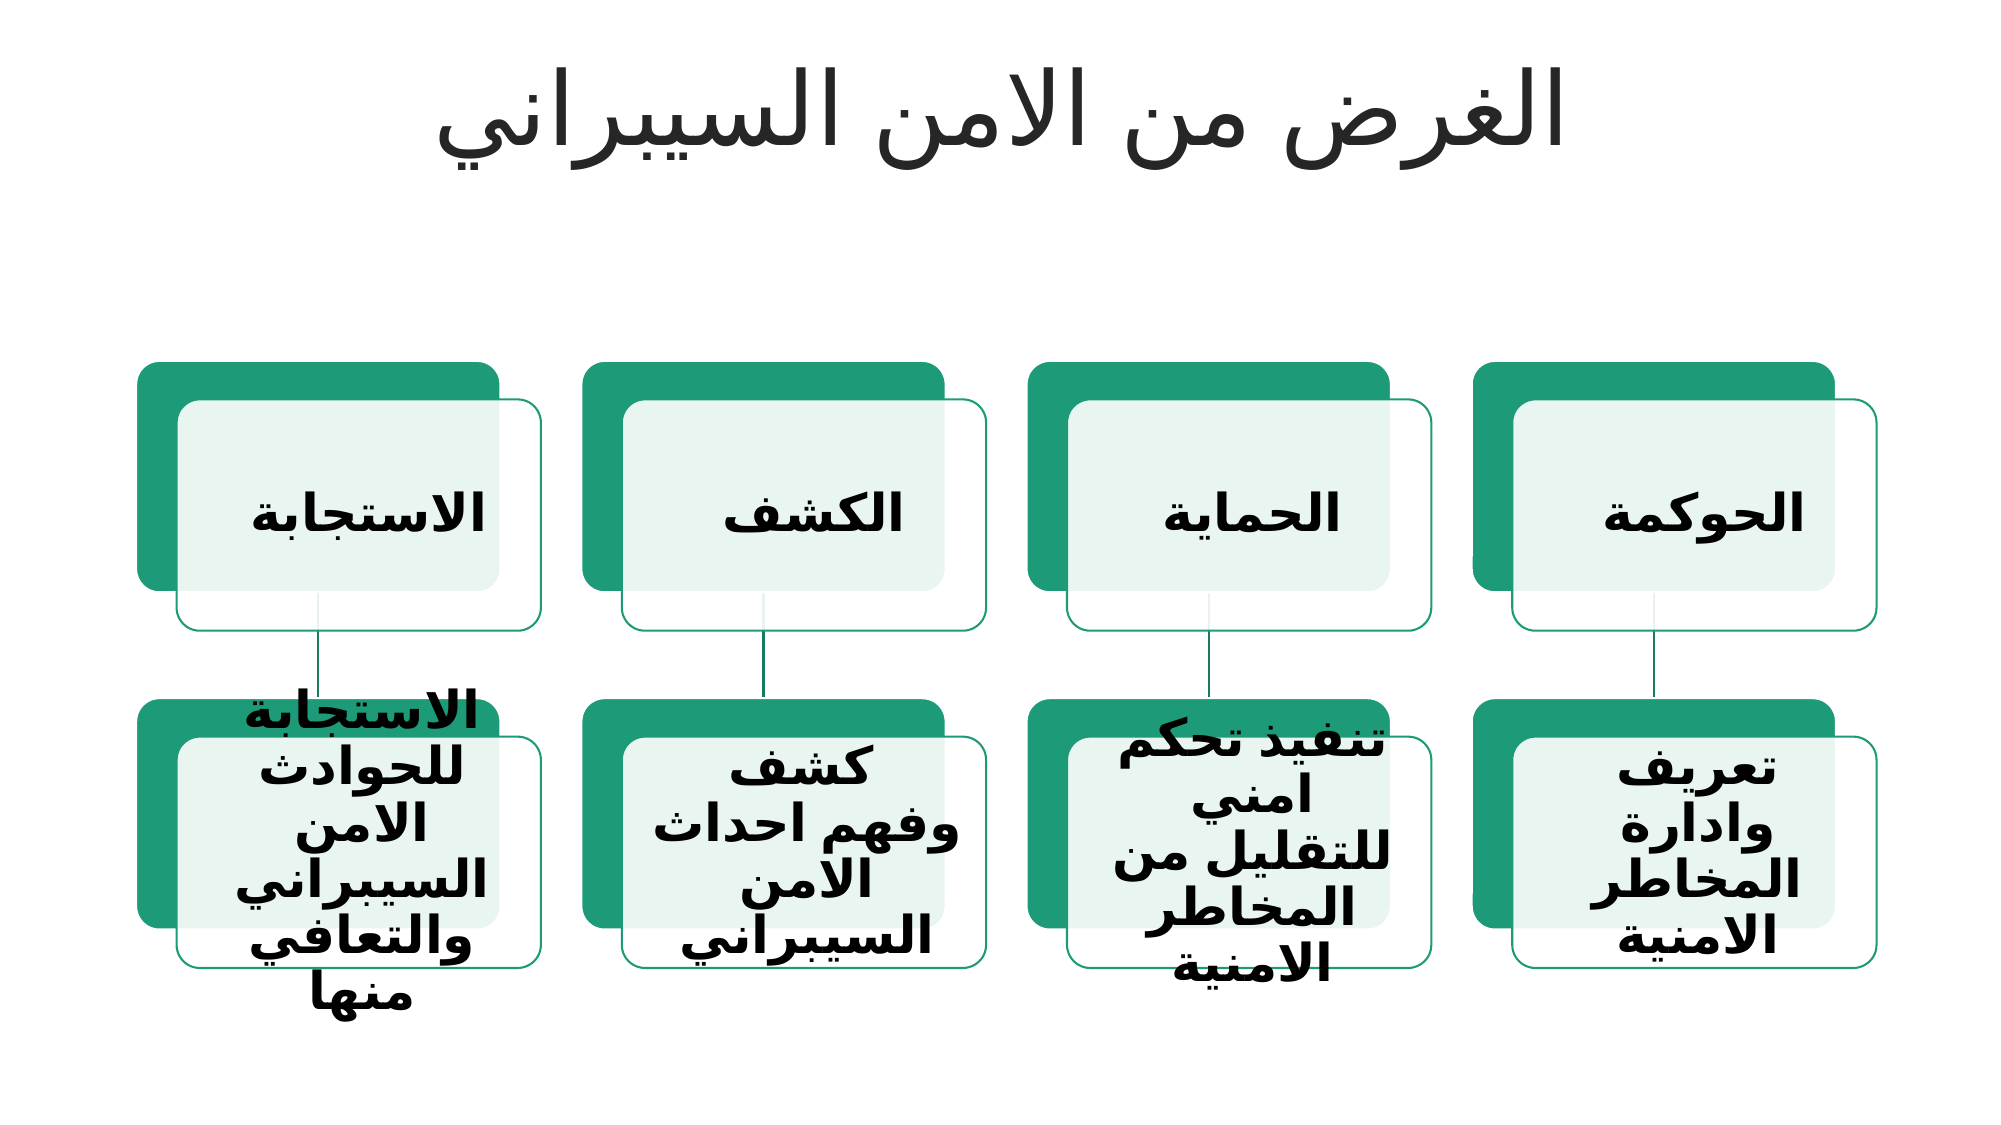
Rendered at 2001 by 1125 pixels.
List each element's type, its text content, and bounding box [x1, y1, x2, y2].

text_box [61, 360, 1952, 968]
list الغرض من الامن السيبراني [53, 55, 1952, 175]
